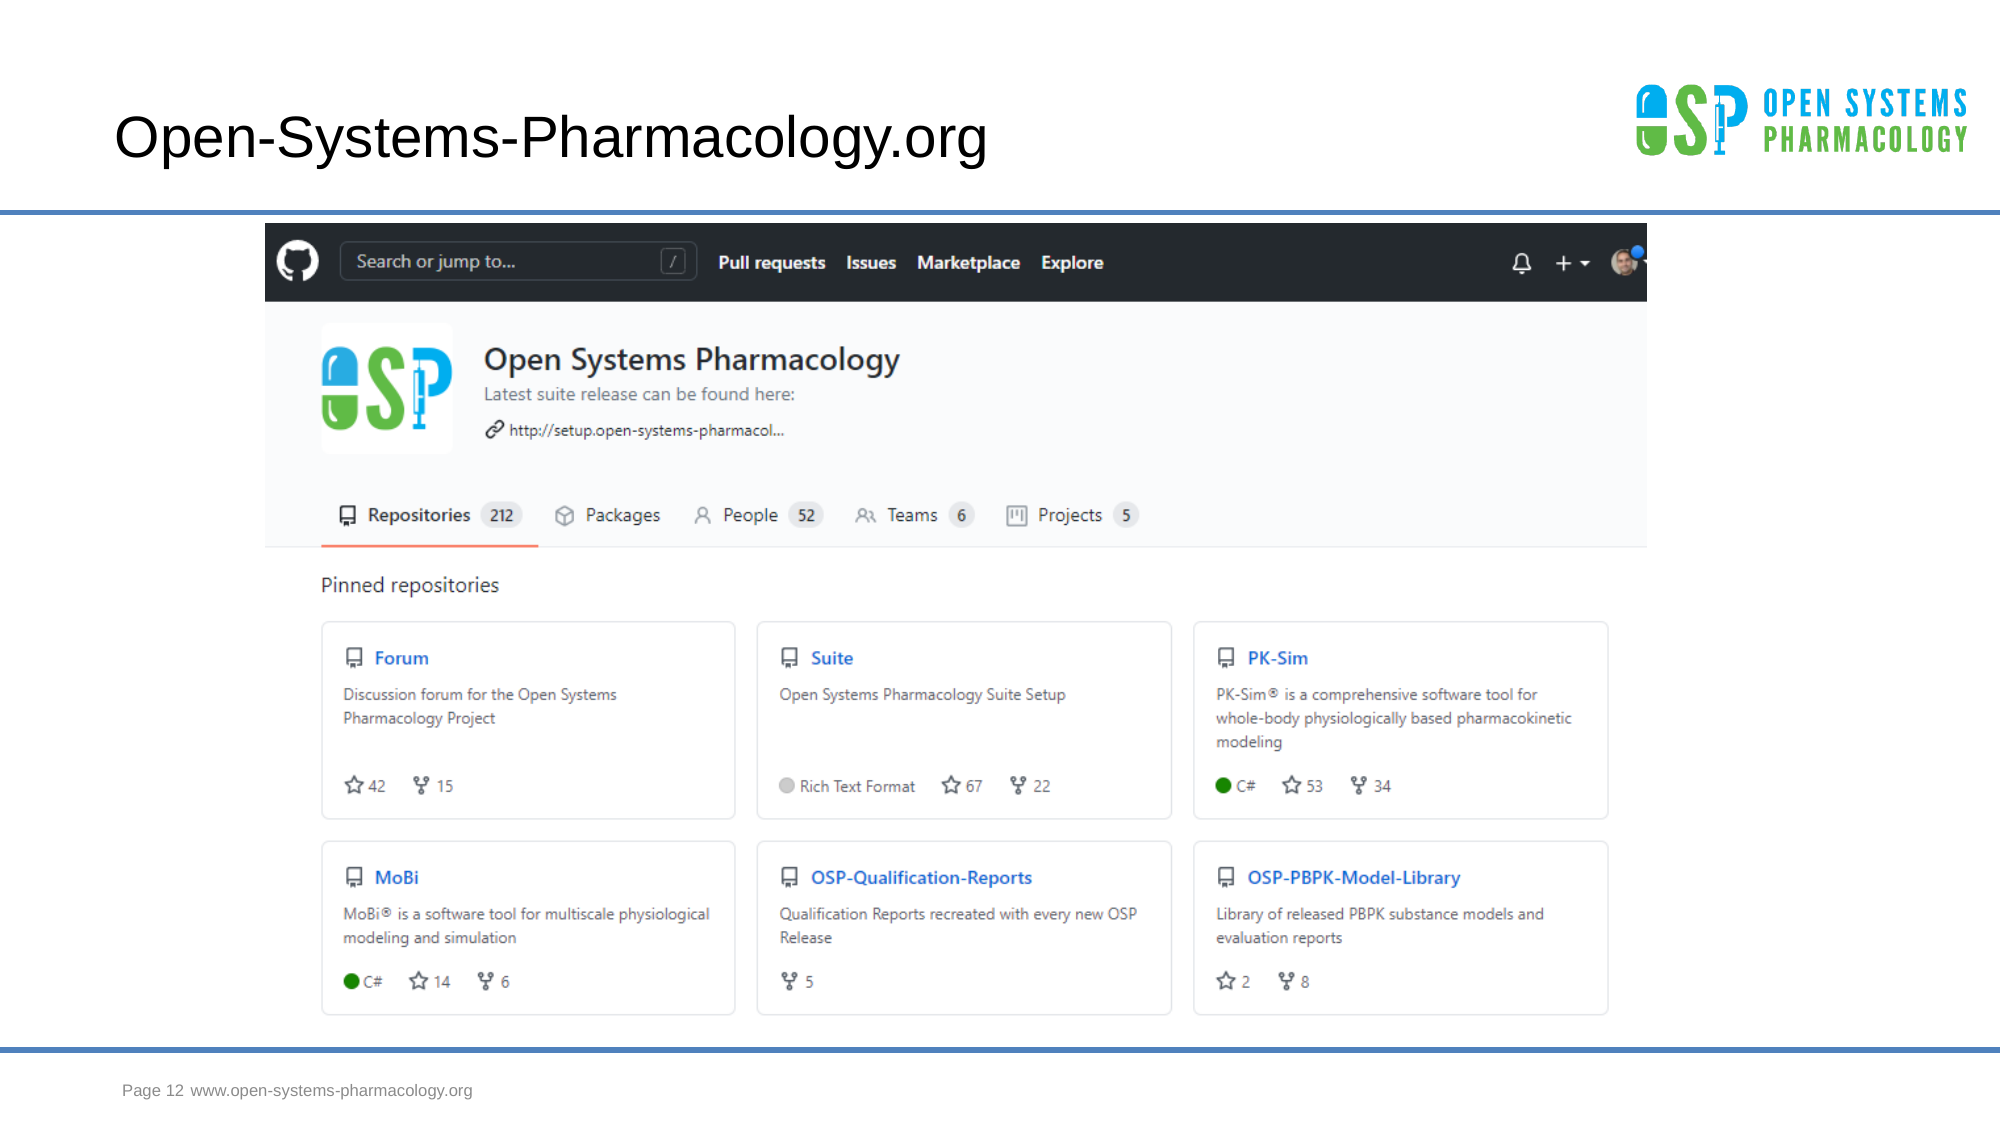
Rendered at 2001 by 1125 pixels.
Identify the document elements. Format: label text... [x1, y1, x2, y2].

title Open-Systems-Pharmacology.org [99, 45, 1599, 224]
picture [1622, 71, 1984, 169]
slide_number Page 12 [79, 1053, 185, 1125]
footer www.open-systems-pharmacology.org [190, 1053, 1504, 1125]
picture [264, 223, 1647, 1031]
